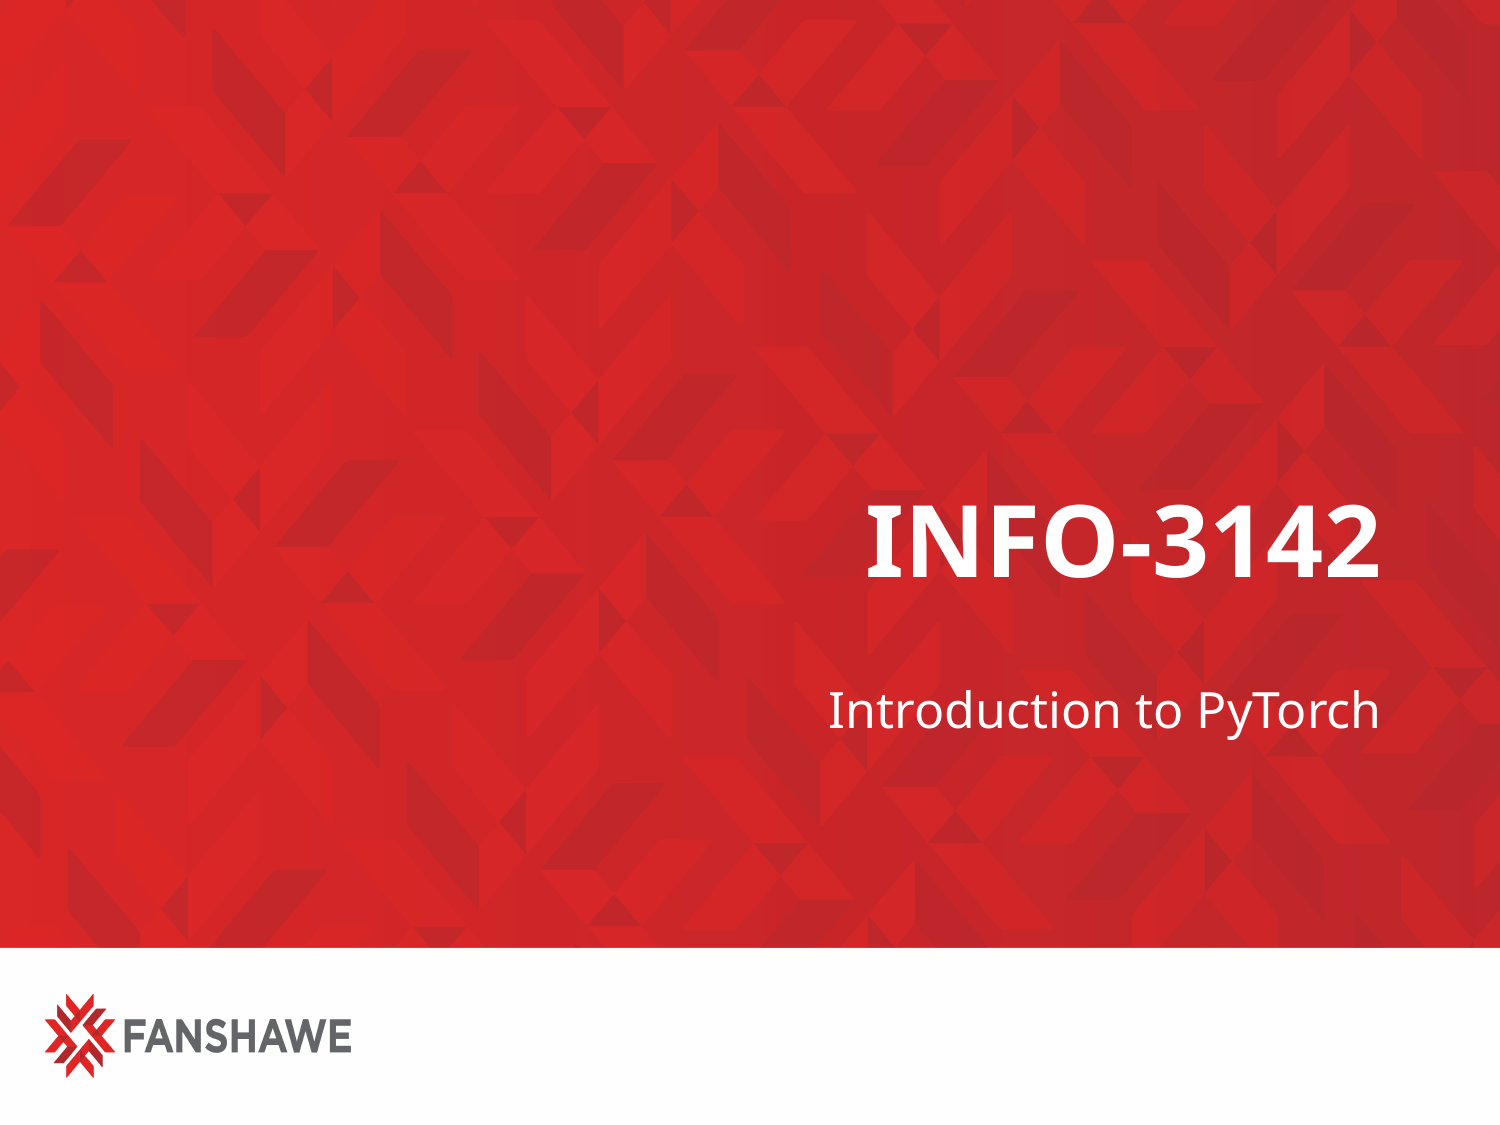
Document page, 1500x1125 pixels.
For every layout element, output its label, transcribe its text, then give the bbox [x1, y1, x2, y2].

title INFO-3142 [170, 310, 1397, 605]
subtitle Introduction to PyTorch [170, 606, 1397, 746]
picture [0, 0, 1500, 1125]
